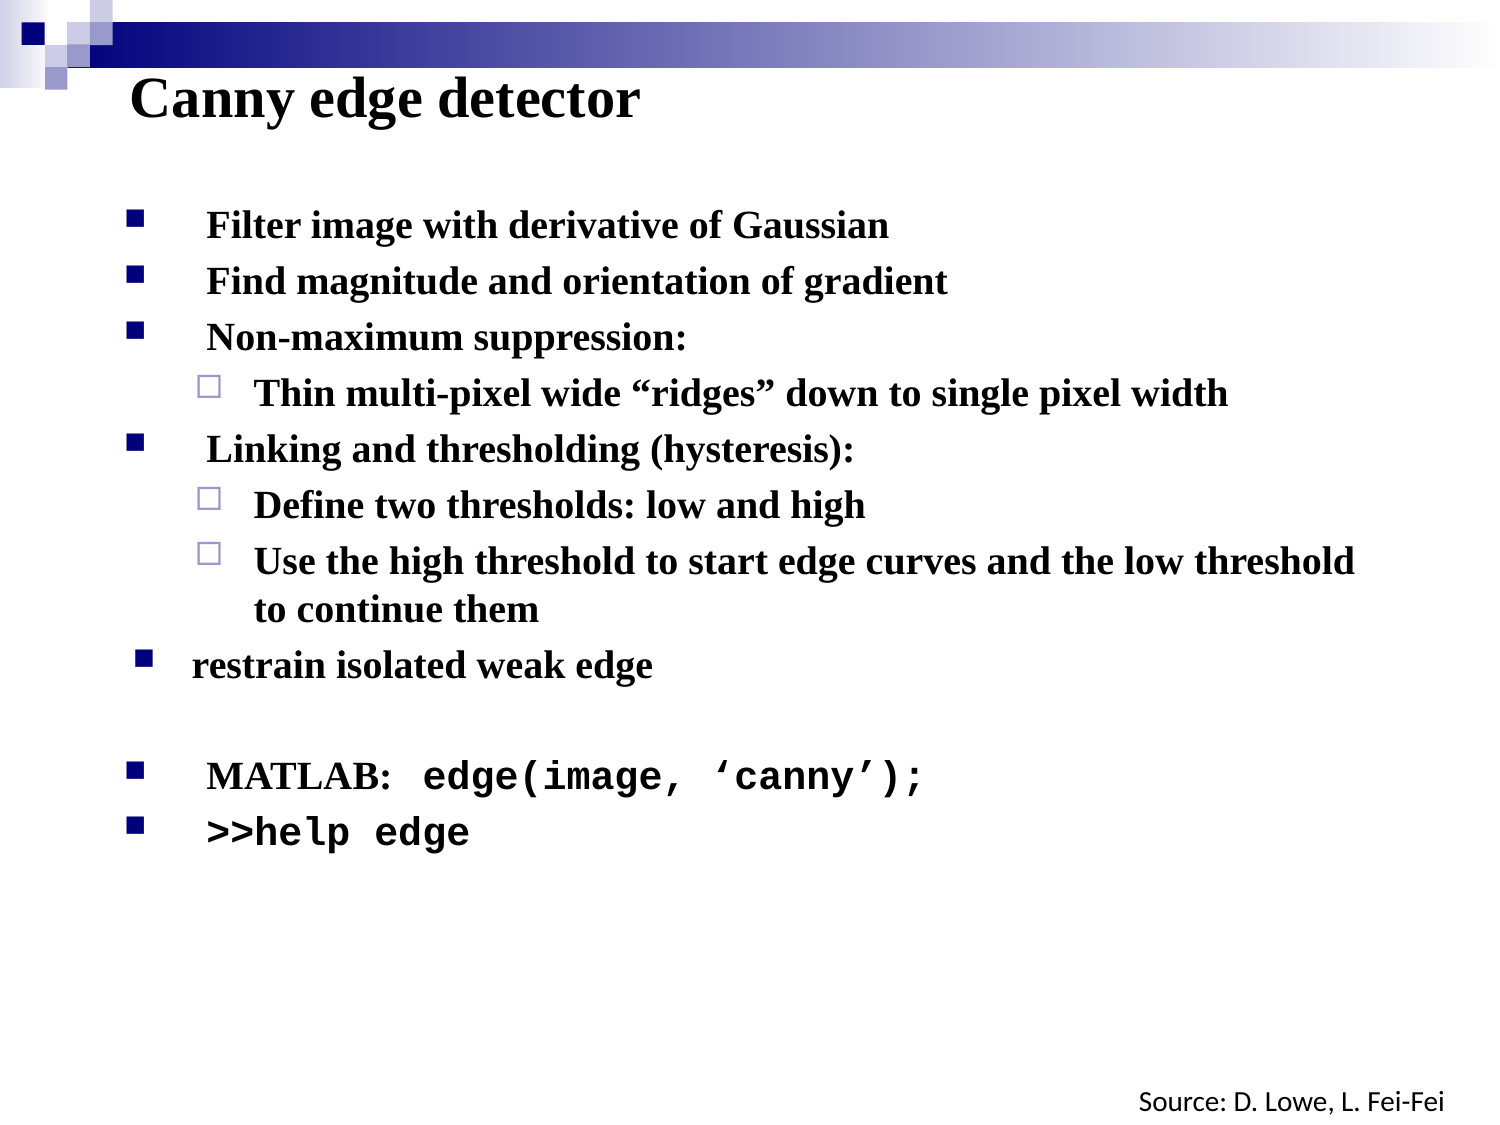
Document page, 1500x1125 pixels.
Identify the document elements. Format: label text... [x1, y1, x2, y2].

title Canny edge detector [115, 0, 1391, 188]
list Filter image with derivative of Gaussian Find magnitude and orientation of gradient Non-maximum suppression: Thin multi-pixel wide “ridges” down to single pixel width Linking and thresholding (hysteresis): Define two thresholds: low and high Use the high threshold to start edge curves and the low threshold to continue them restrain isolated weak edge MATLAB: edge(image, ‘canny’); >>help edge [109, 191, 1385, 867]
text_box Source: D. Lowe, L. Fei-Fei [1123, 1074, 1461, 1125]
